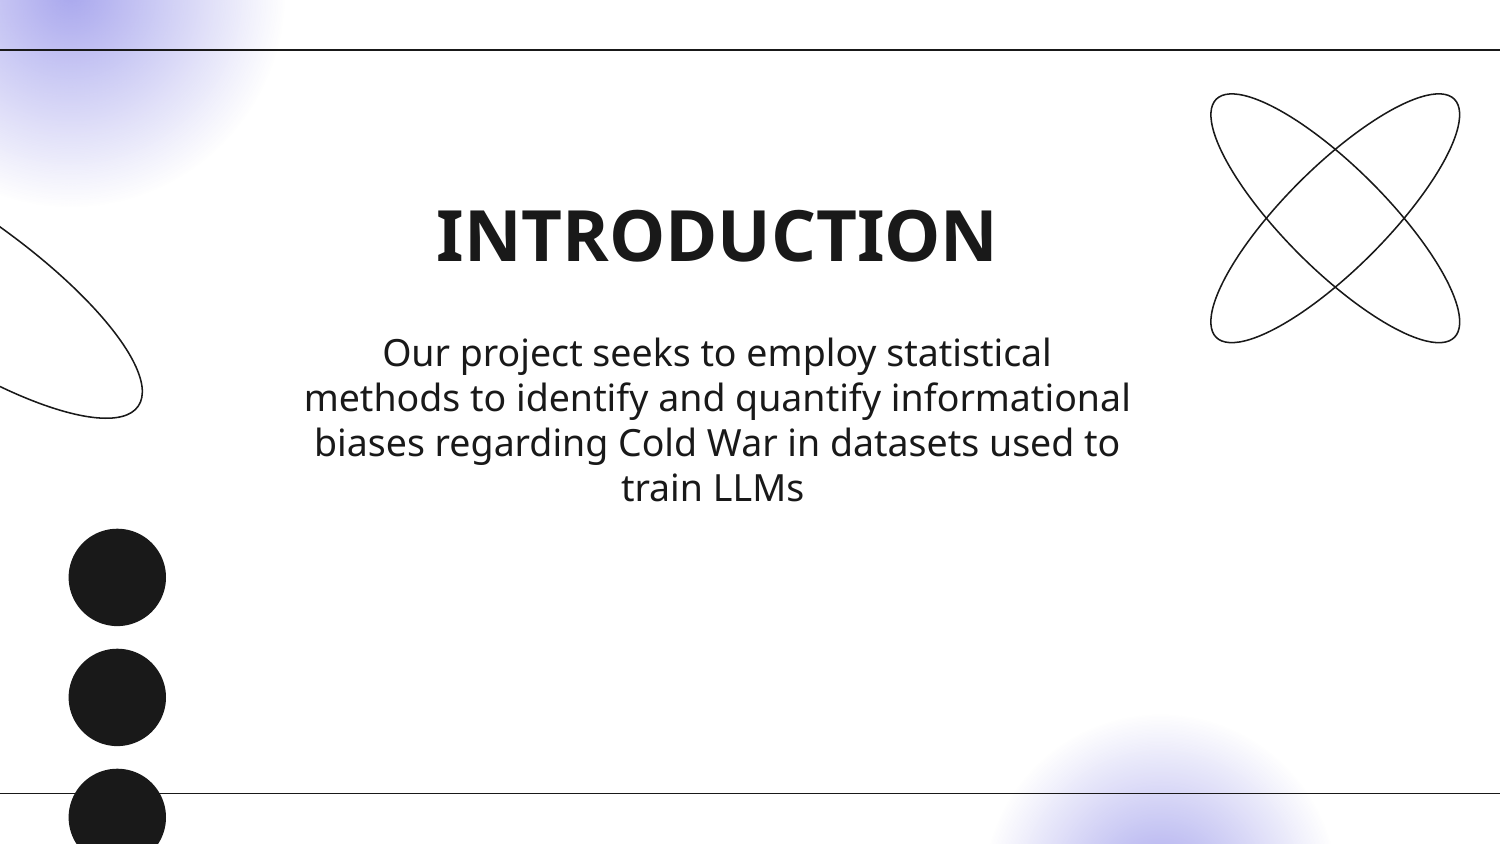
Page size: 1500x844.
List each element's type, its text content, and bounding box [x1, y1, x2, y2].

text_box [1210, 93, 1460, 343]
text_box [1210, 93, 1335, 218]
subtitle Our project seeks to employ statistical methods to identify and quantify informational biases regarding Cold War in datasets used to train LLMs [286, 314, 1150, 530]
title INTRODUCTION [222, 177, 1213, 292]
text_box [1336, 219, 1460, 343]
